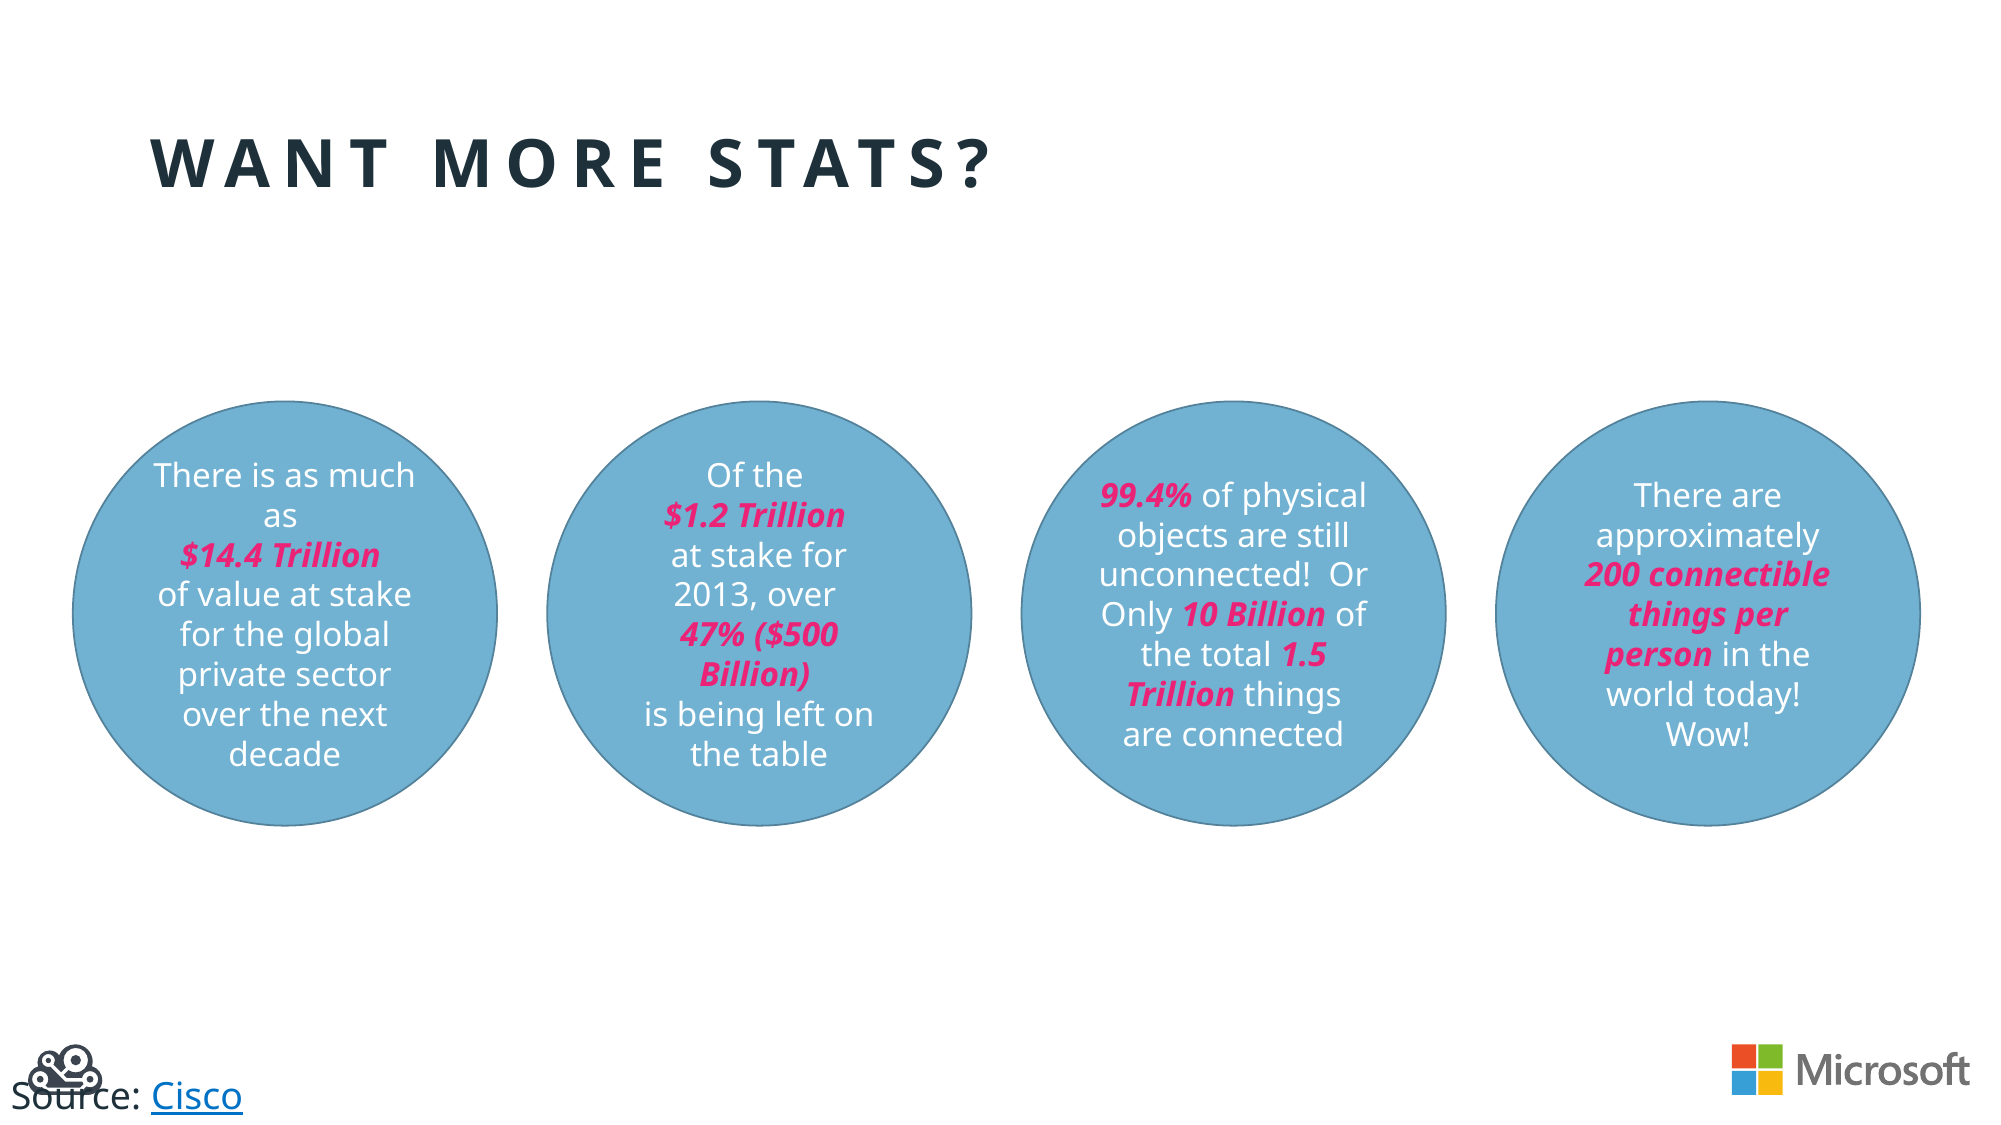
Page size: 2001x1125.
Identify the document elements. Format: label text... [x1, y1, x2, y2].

text_box Source: Cisco [0, 1064, 259, 1125]
text_box Of the $1.2 Trillion at stake for 2013, over 47% ($500 Billion) is being left on the table [546, 400, 973, 827]
title Want more stats? [135, 57, 1860, 275]
text_box 99.4% of physical objects are still unconnected! Or Only 10 Billion of the total 1.5 Trillion things are connected [1020, 400, 1447, 827]
text_box There is as much as $14.4 Trillion of value at stake for the global private sector over the next decade [71, 400, 498, 827]
text_box There are approximately 200 connectible things per person in the world today! Wow! [1495, 400, 1922, 827]
